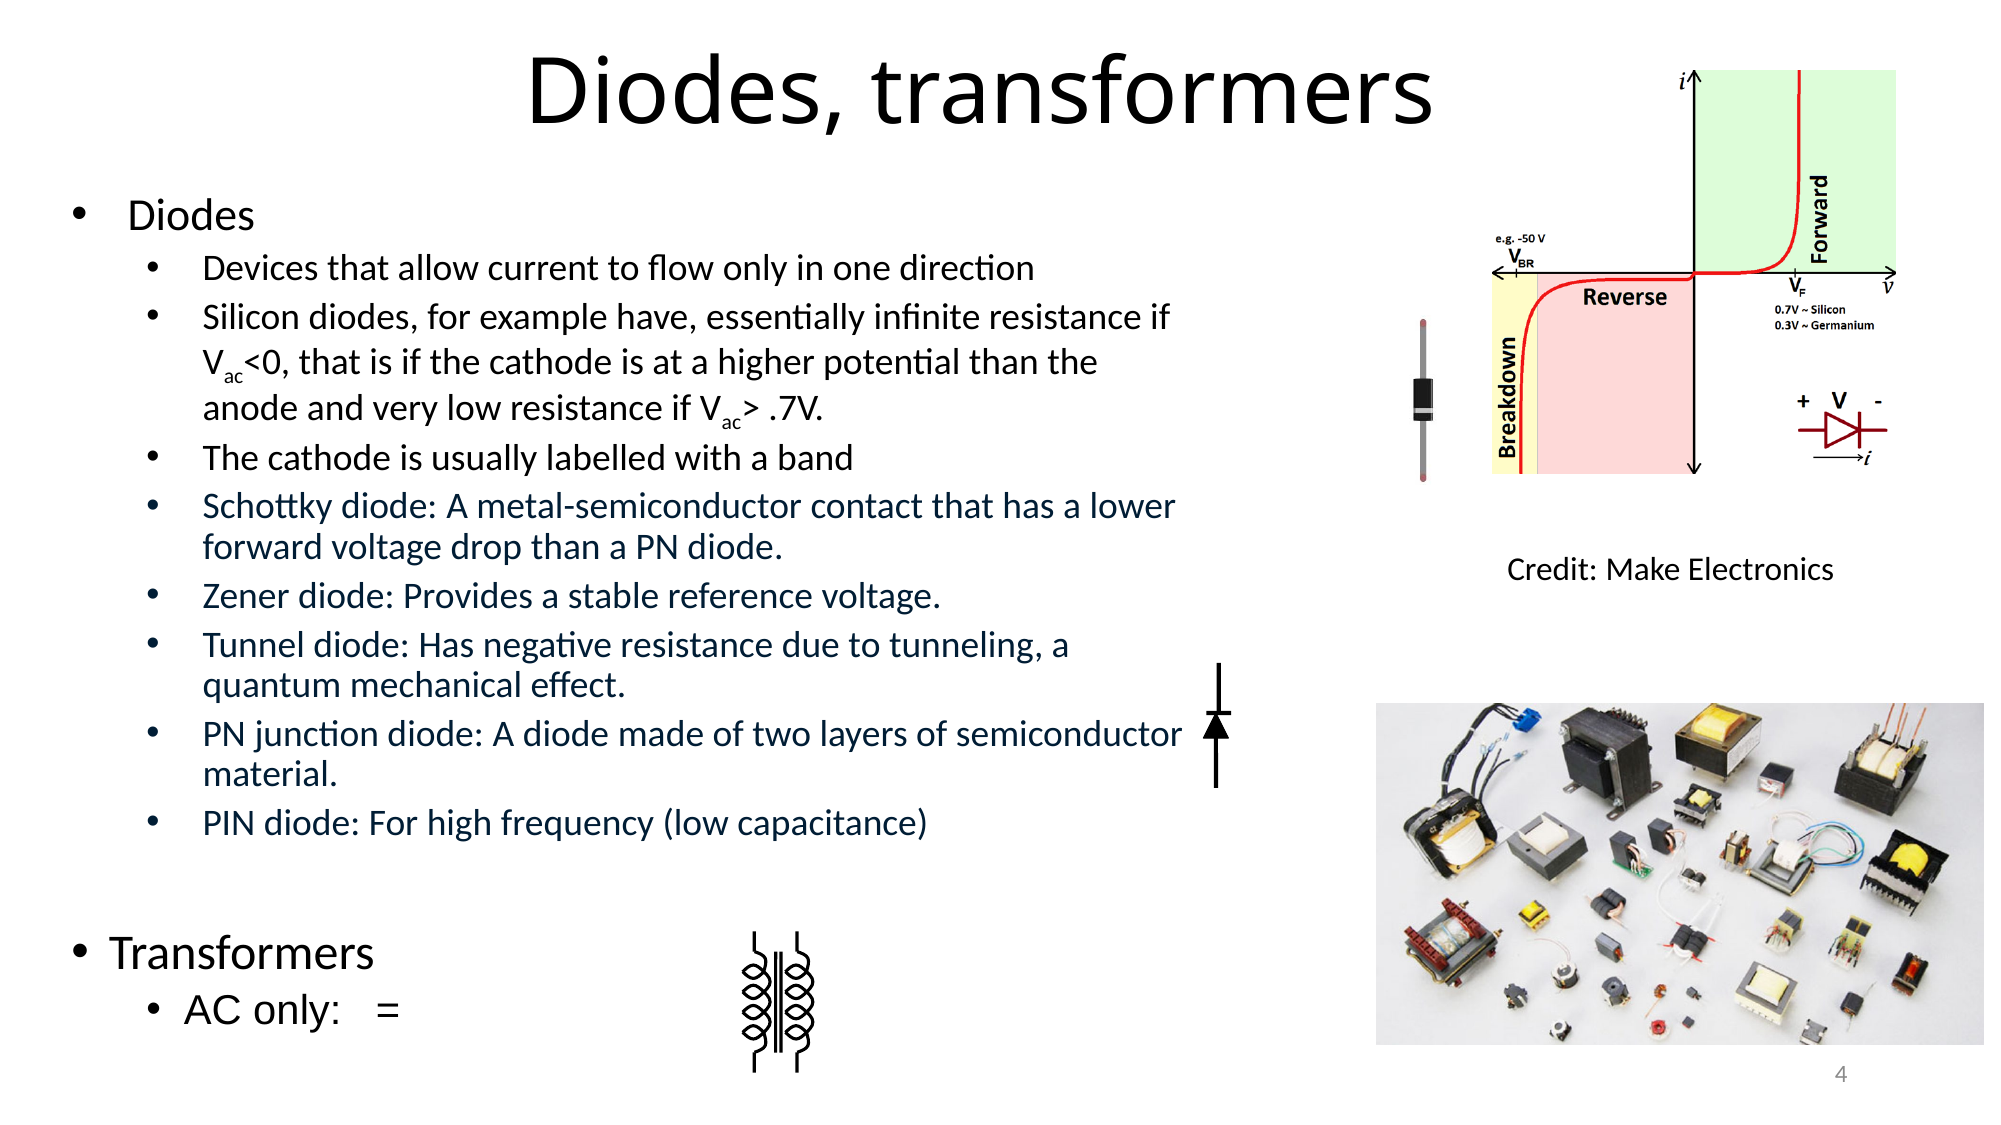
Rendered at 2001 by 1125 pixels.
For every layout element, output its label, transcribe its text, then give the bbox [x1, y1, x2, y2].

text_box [742, 929, 813, 1073]
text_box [1203, 662, 1232, 789]
picture [1376, 703, 1984, 1045]
text_box Credit: Make Electronics [1492, 539, 1919, 595]
title Diodes, transformers [117, 22, 1843, 165]
slide_number 4 [1412, 1045, 1863, 1103]
picture [1492, 70, 1896, 475]
picture [1409, 315, 1437, 485]
